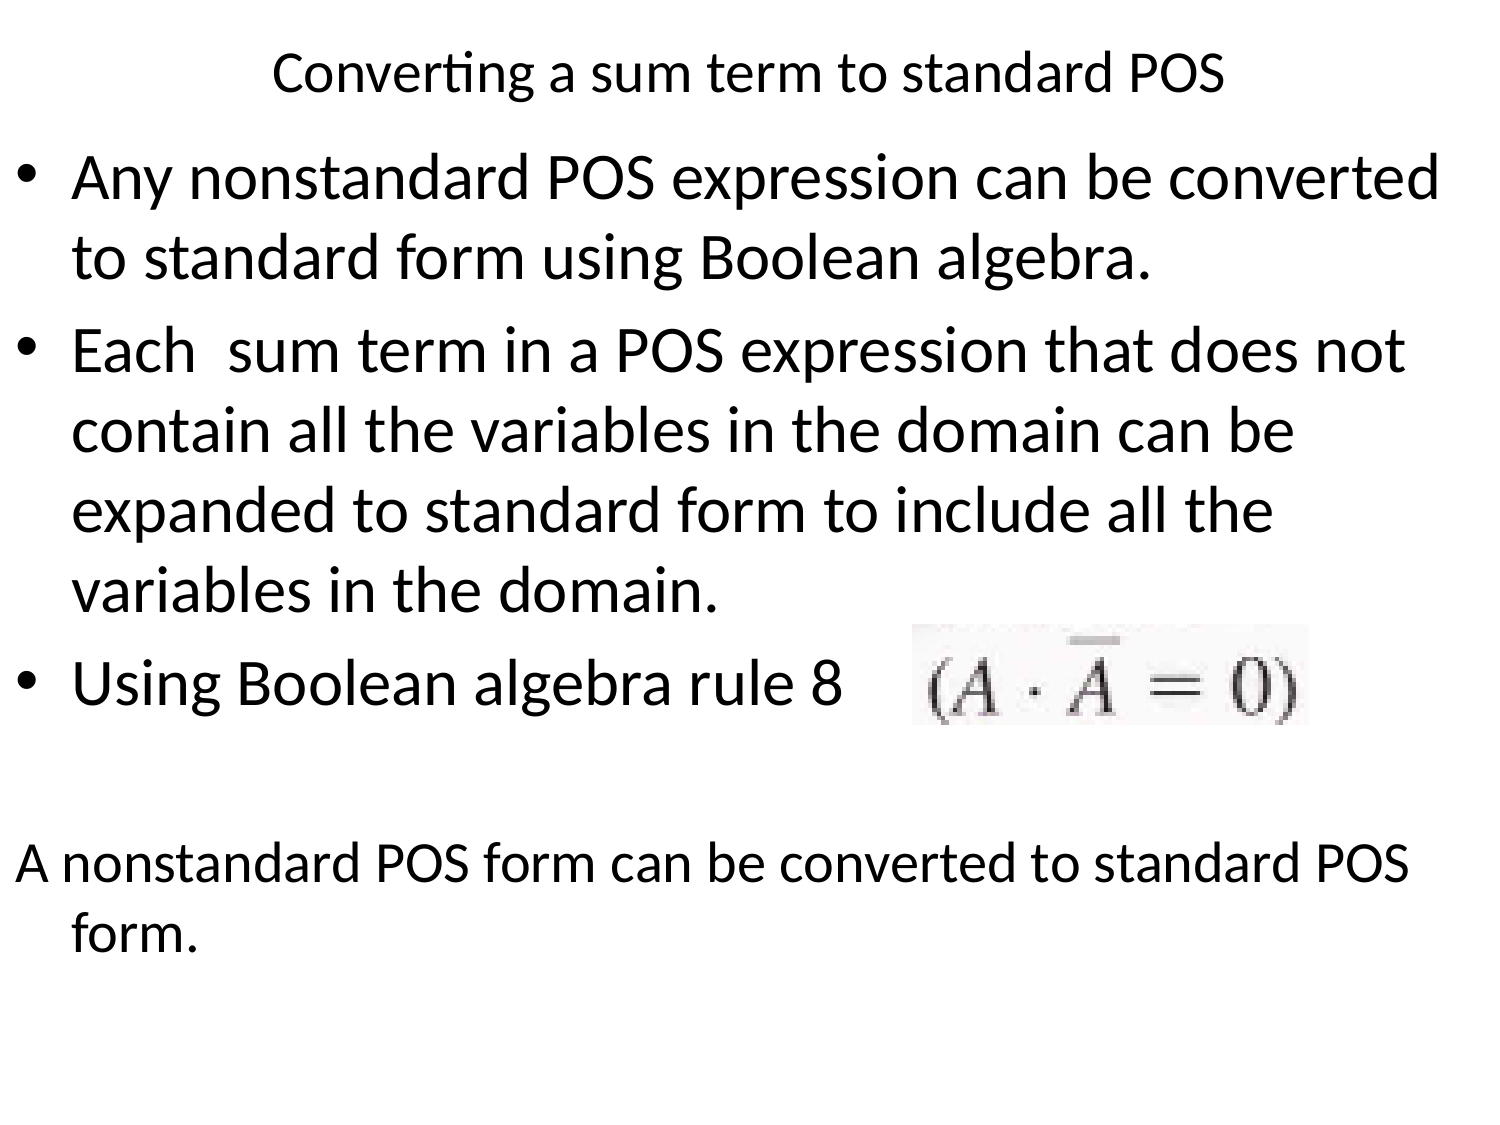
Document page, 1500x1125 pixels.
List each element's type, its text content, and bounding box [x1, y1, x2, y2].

picture [912, 624, 1309, 726]
list Any nonstandard POS expression can be converted to standard form using Boolean algebra. Each sum term in a POS expression that does not contain all the variables in the domain can be expanded to standard form to include all the variables in the domain. Using Boolean algebra rule 8 A nonstandard POS form can be converted to standard POS form. [0, 125, 1500, 1125]
title Converting a sum term to standard POS [0, 24, 1500, 113]
